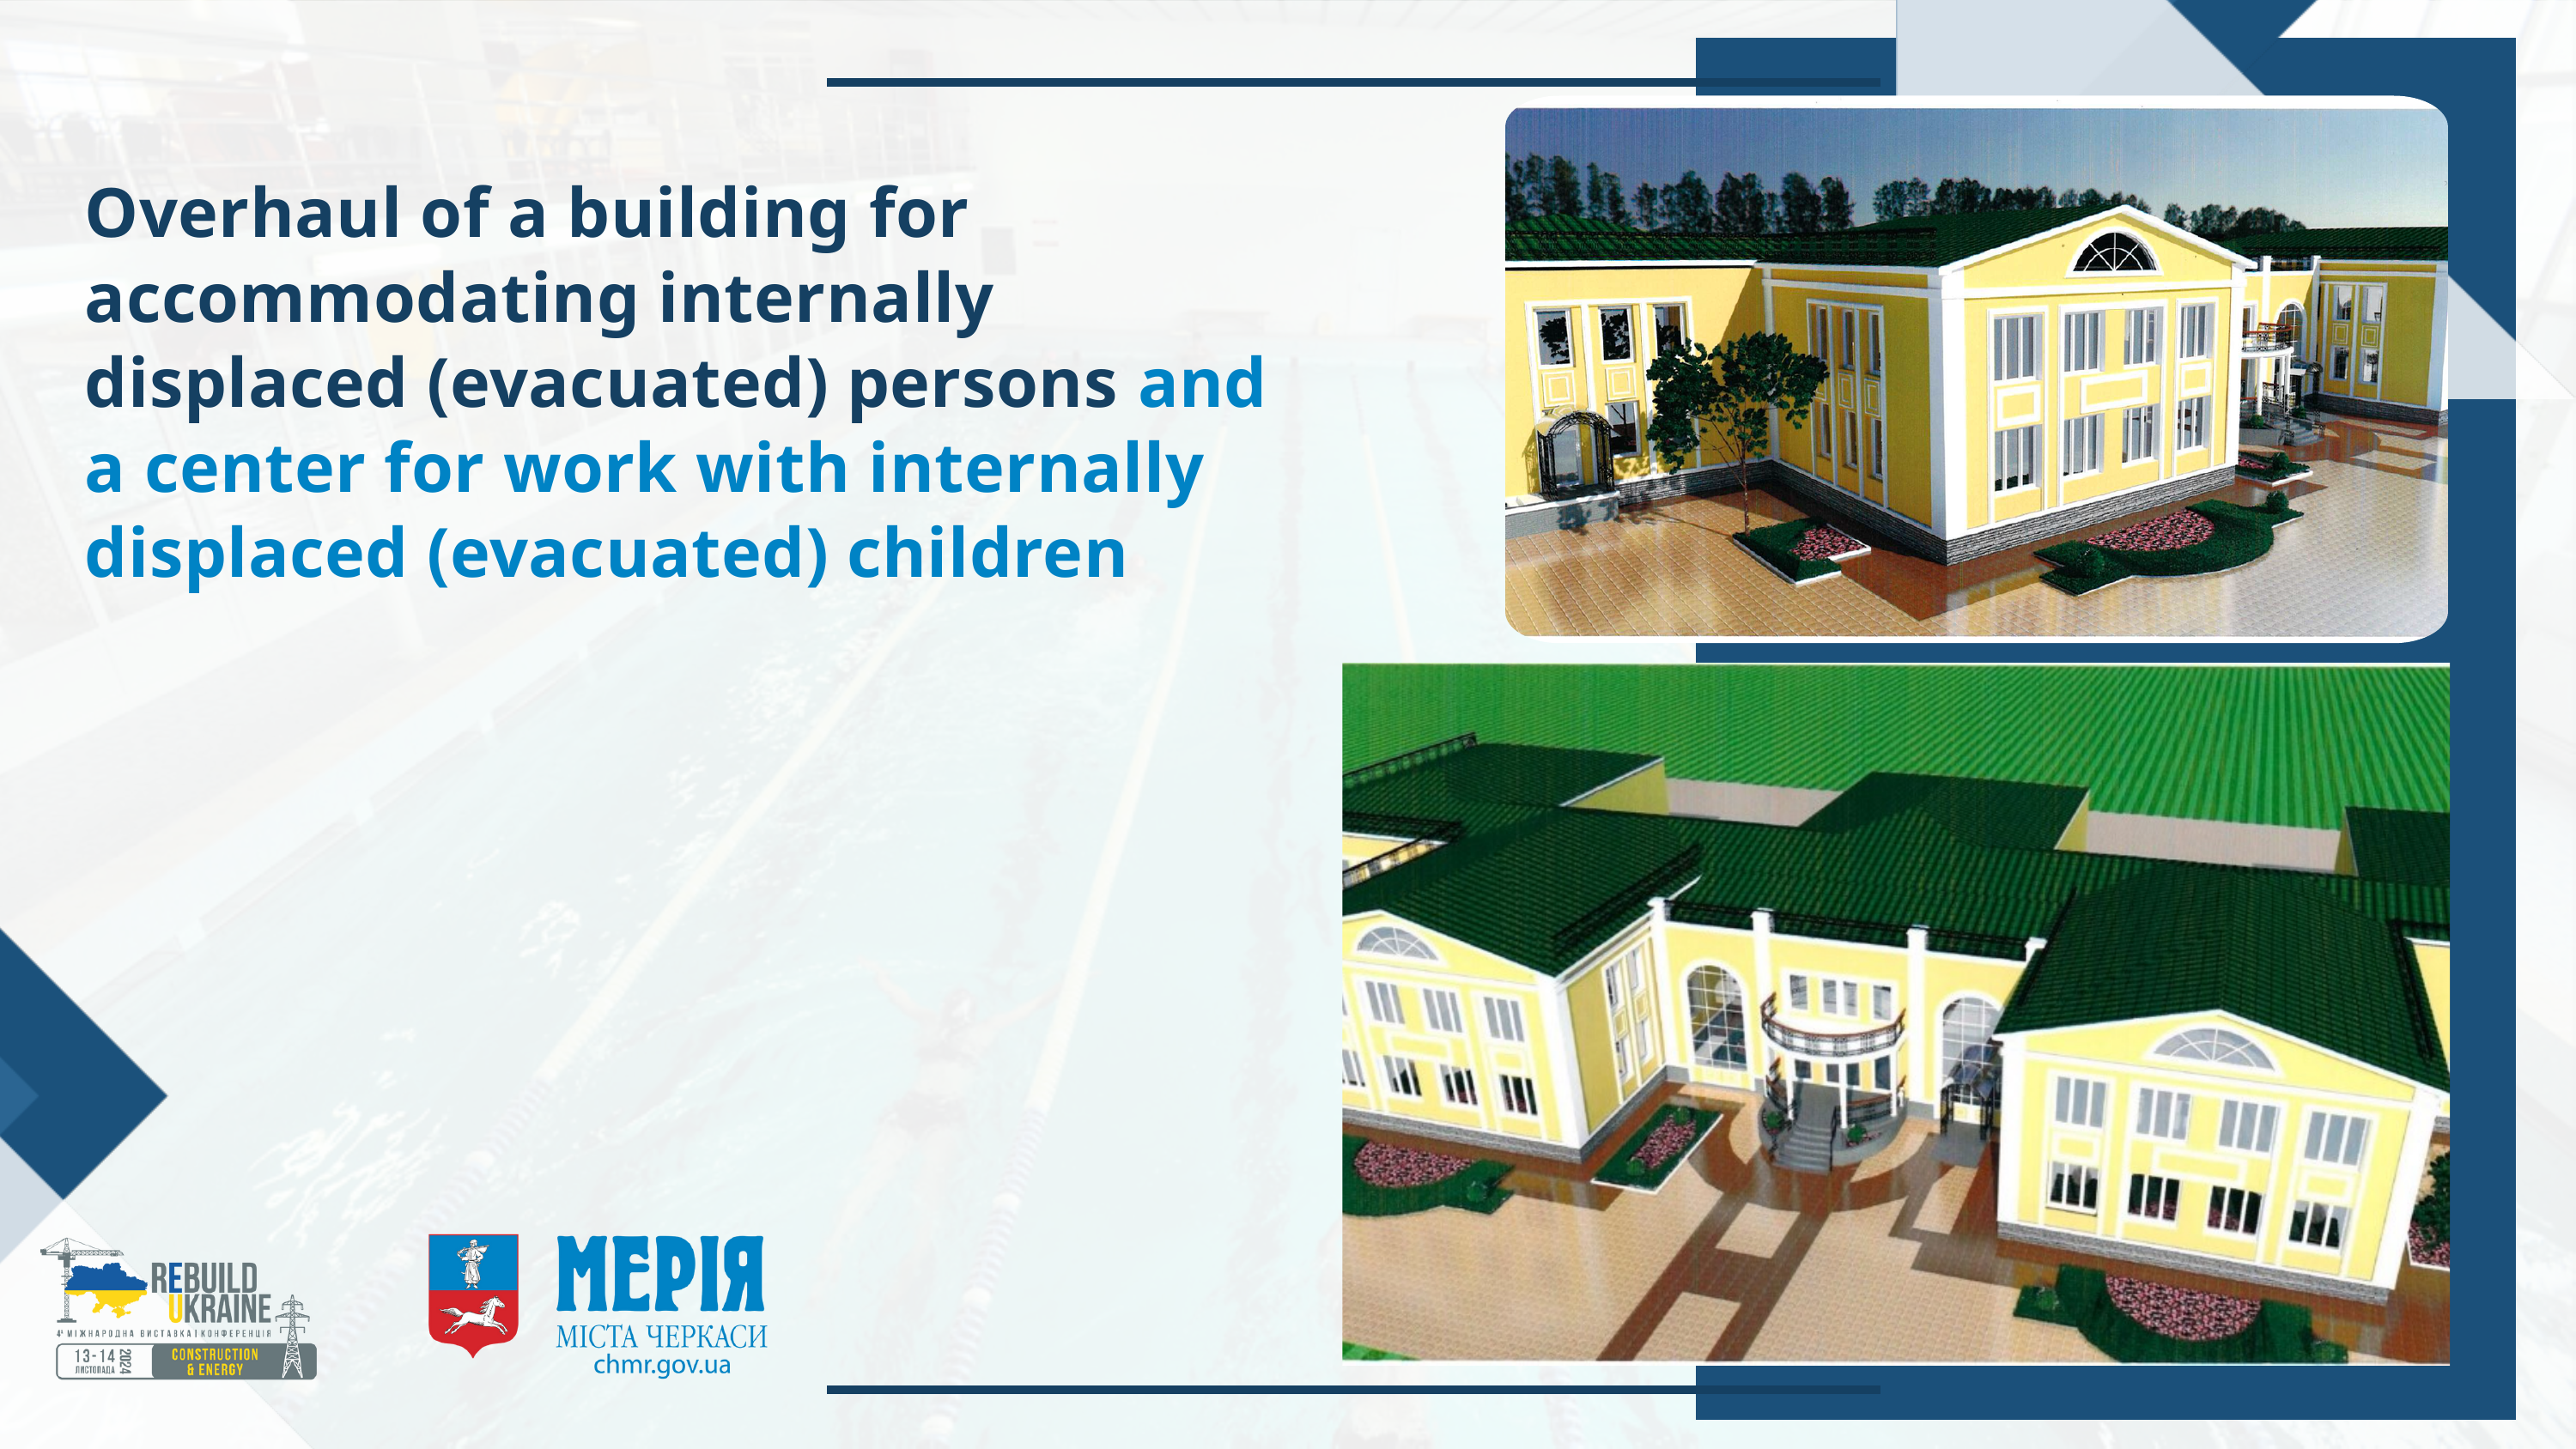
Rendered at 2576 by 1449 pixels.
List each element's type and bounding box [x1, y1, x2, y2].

text_box [406, 1210, 788, 1411]
text_box [826, 77, 1881, 88]
text_box [1504, 95, 2449, 644]
text_box [826, 1385, 1880, 1395]
text_box [1695, 37, 2517, 1421]
text_box [0, 0, 2576, 1449]
